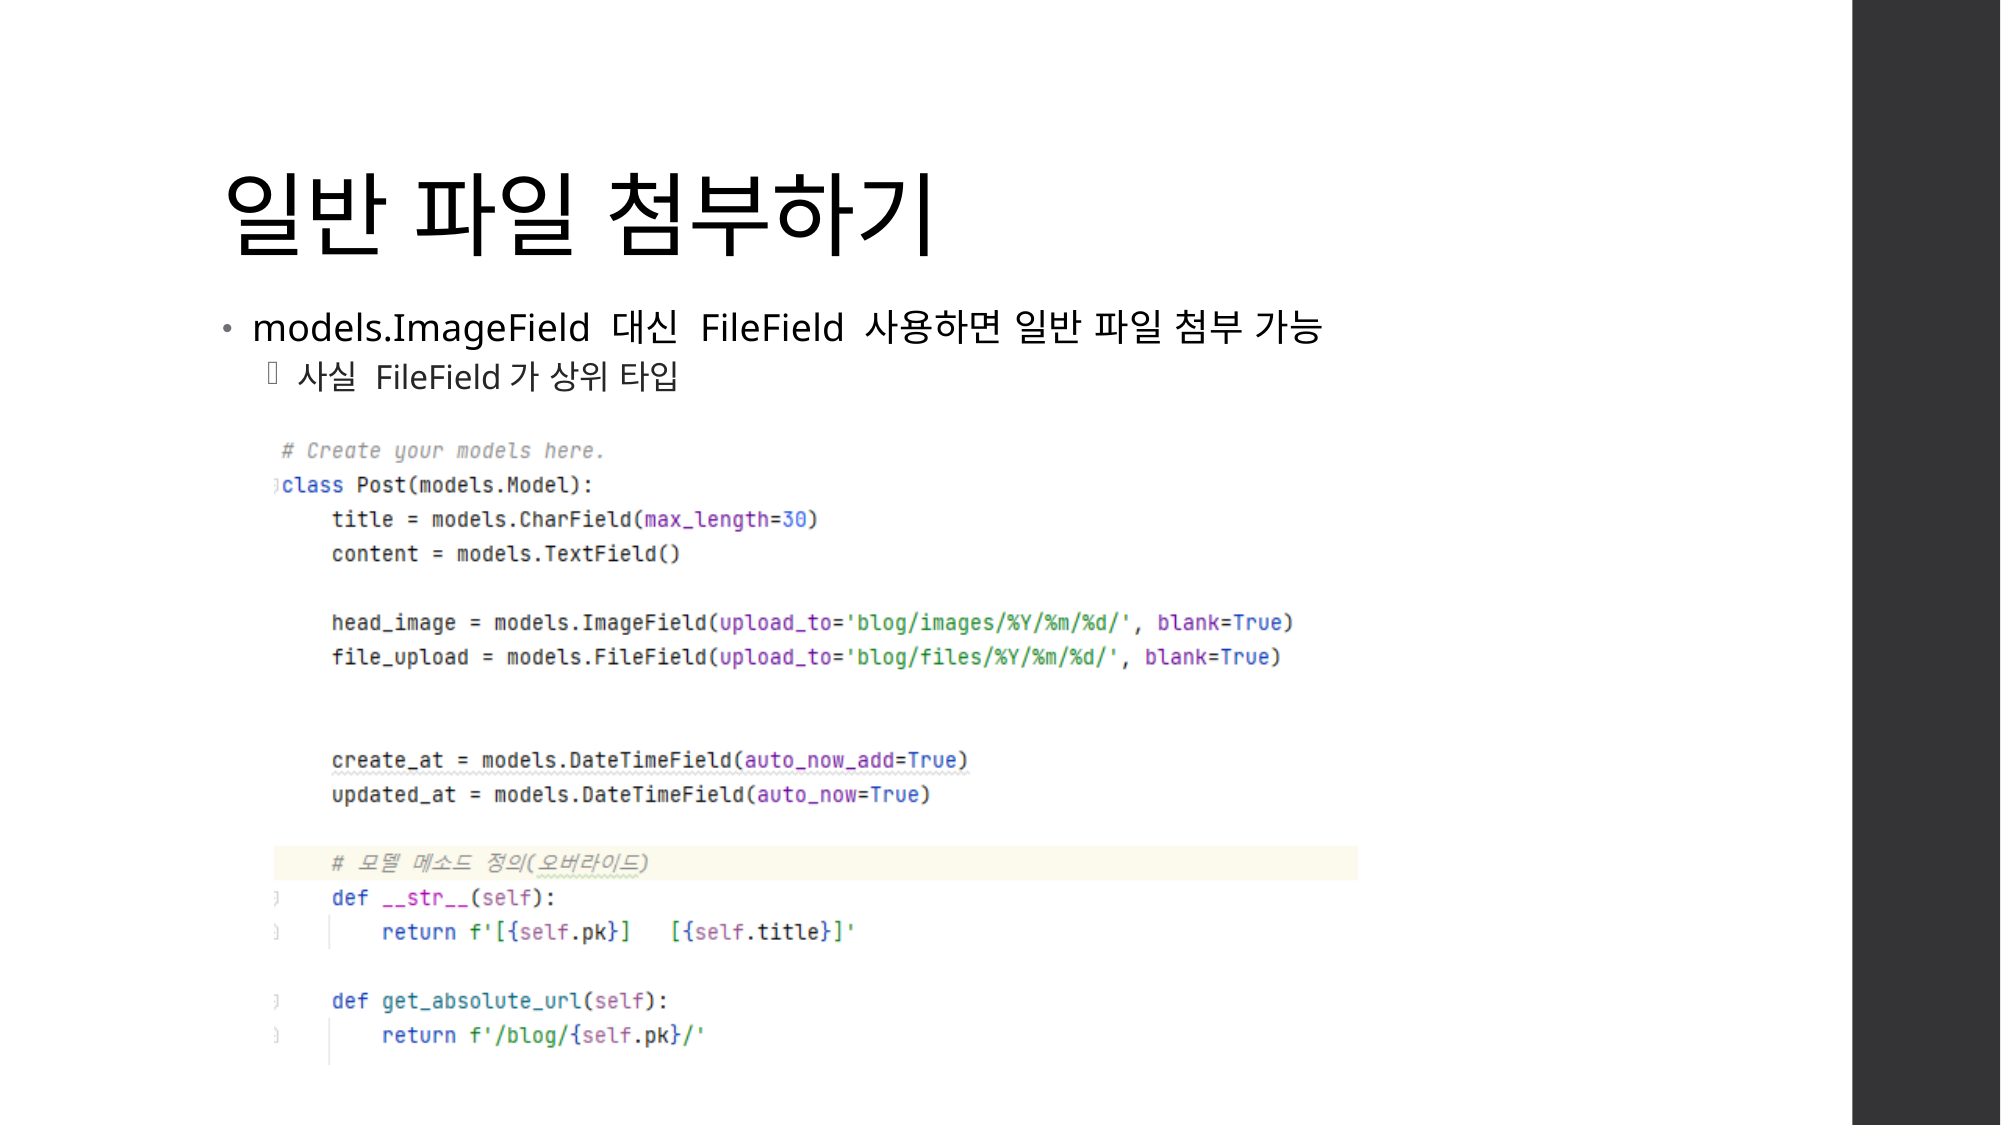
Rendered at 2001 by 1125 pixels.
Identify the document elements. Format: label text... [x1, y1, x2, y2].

picture [273, 413, 1358, 1066]
list models.ImageField 대신 FileField 사용하면 일반 파일 첨부 가능 사실 FileField가 상위 타입 [206, 299, 1617, 1014]
title 일반 파일 첨부하기 [206, 60, 1797, 278]
